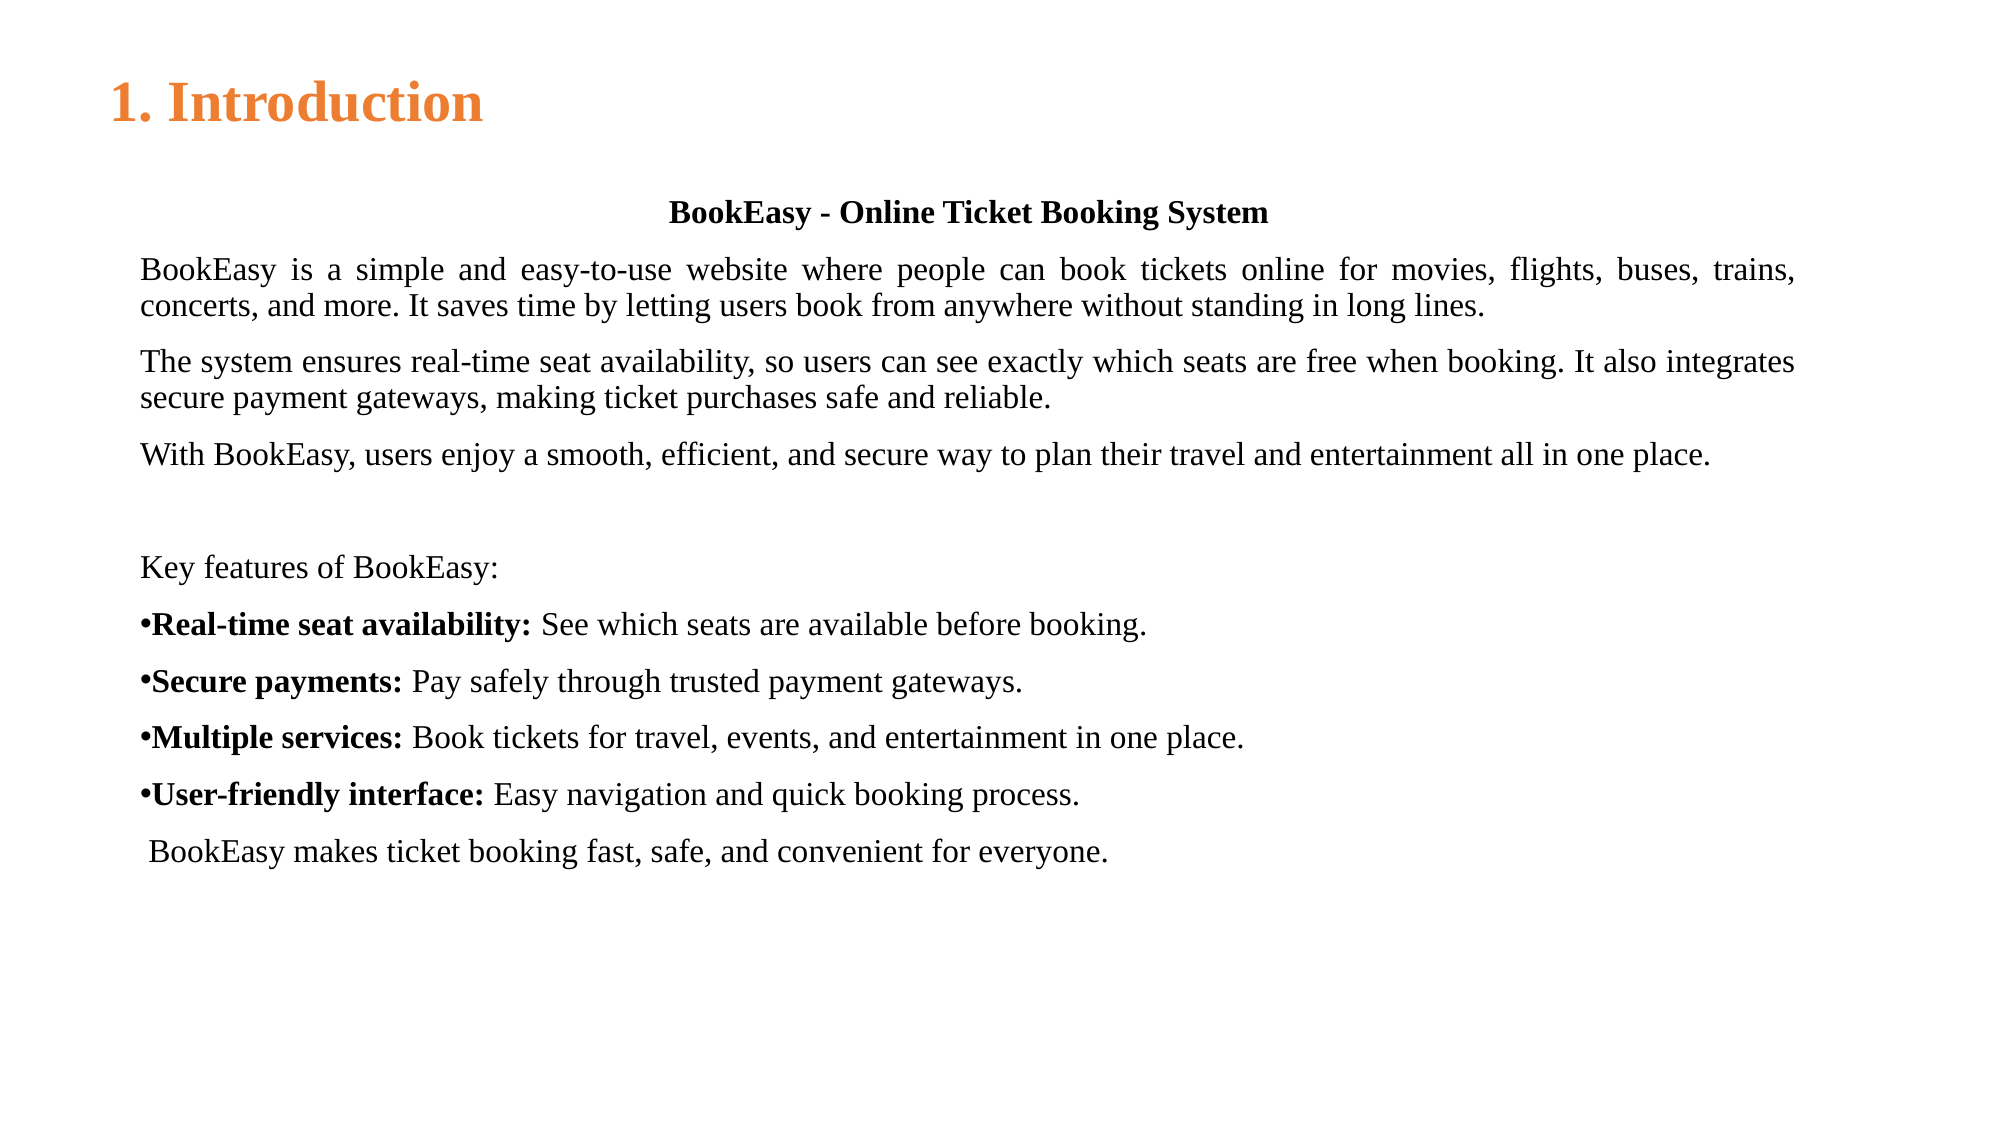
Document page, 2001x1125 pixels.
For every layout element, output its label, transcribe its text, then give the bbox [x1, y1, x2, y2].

subtitle BookEasy - Online Ticket Booking System BookEasy is a simple and easy-to-use website where people can book tickets online for movies, flights, buses, trains, concerts, and more. It saves time by letting users book from anywhere without standing in long lines. The system ensures real-time seat availability, so users can see exactly which seats are free when booking. It also integrates secure payment gateways, making ticket purchases safe and reliable. With BookEasy, users enjoy a smooth, efficient, and secure way to plan their travel and entertainment all in one place. Key features of BookEasy: Real-time seat availability: See which seats are available before booking. Secure payments: Pay safely through trusted payment gateways. Multiple services: Book tickets for travel, events, and entertainment in one place. User-friendly interface: Easy navigation and quick booking process. BookEasy makes ticket booking fast, safe, and convenient for everyone. [125, 187, 1814, 945]
title 1. Introduction [94, 27, 1770, 142]
